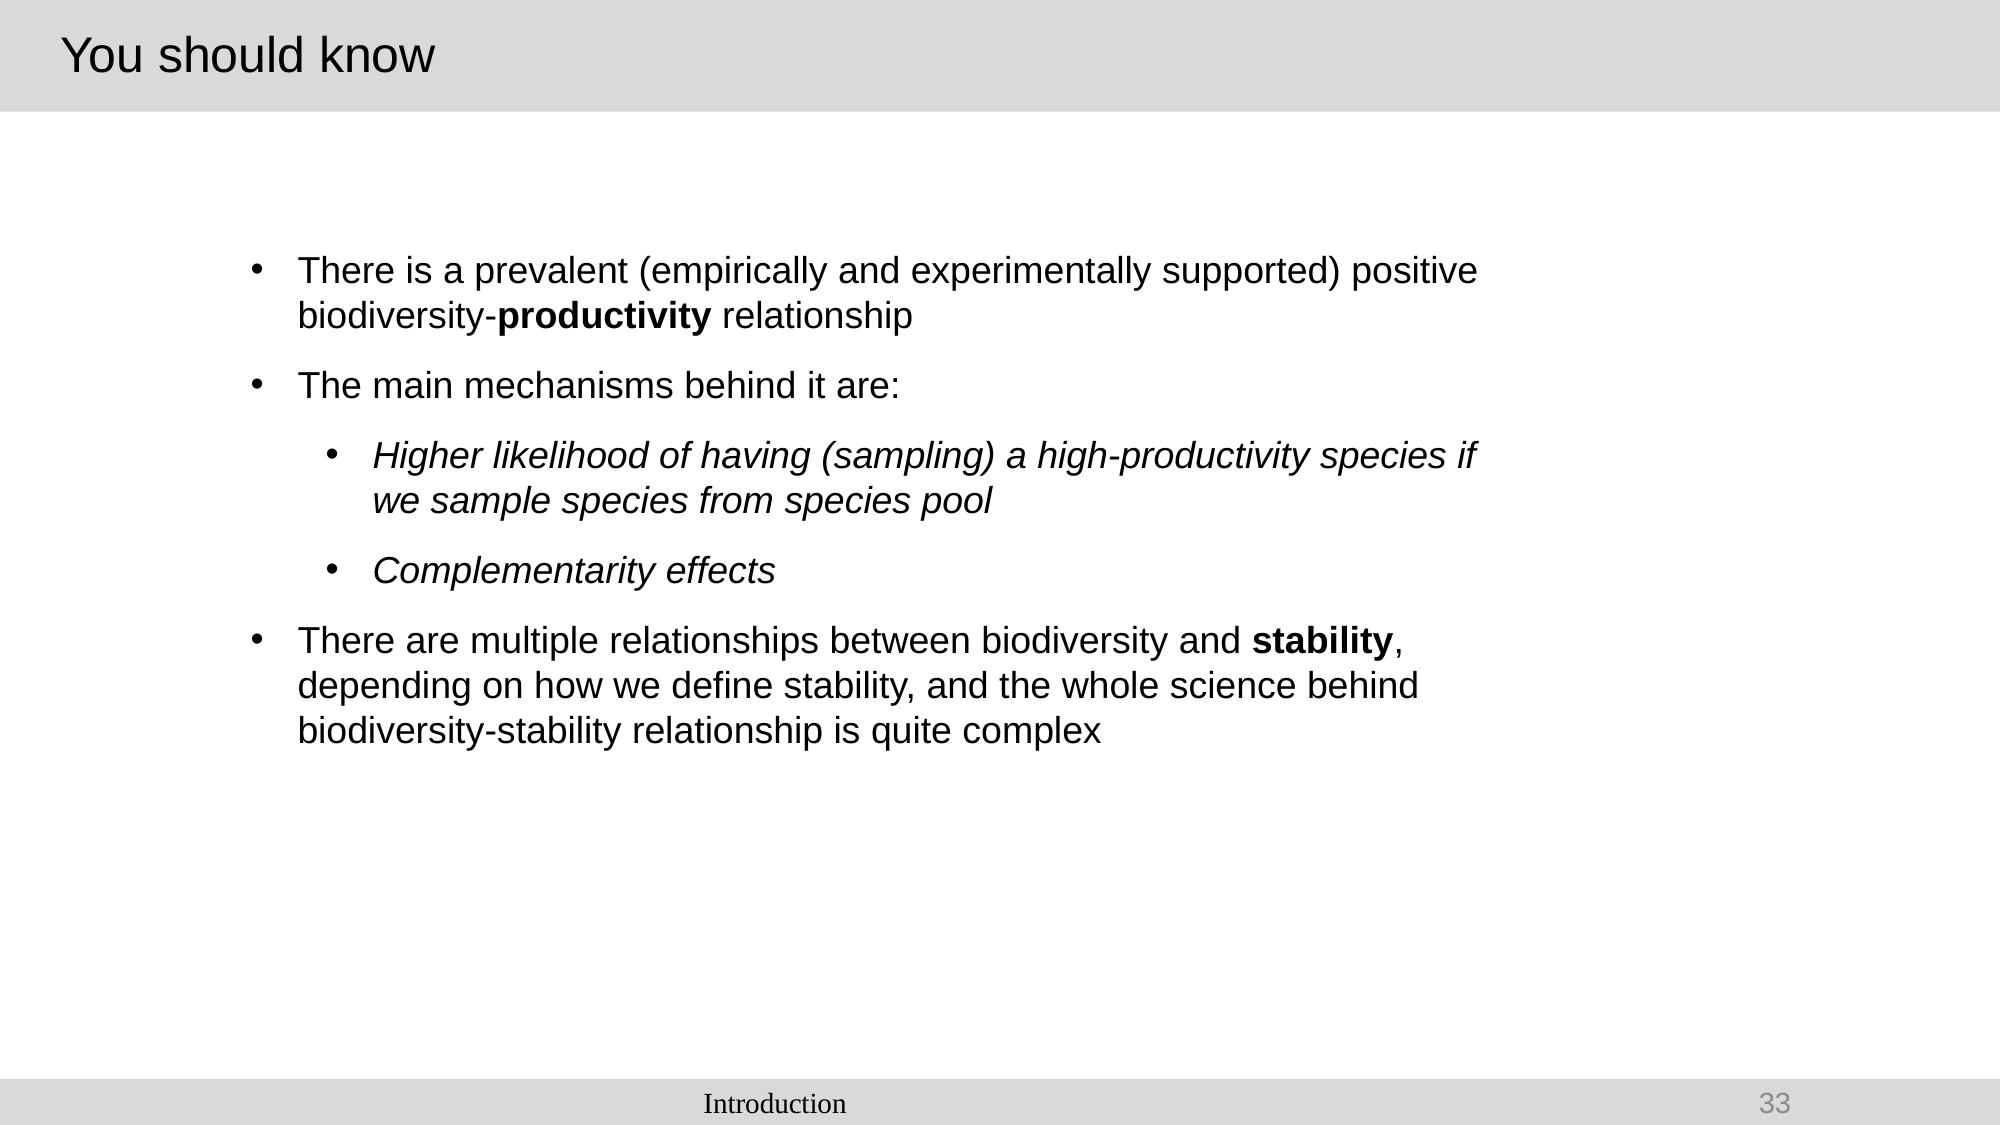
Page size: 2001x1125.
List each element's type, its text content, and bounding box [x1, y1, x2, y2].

text_box There is a prevalent (empirically and experimentally supported) positive biodiversity-productivity relationship The main mechanisms behind it are: Higher likelihood of having (sampling) a high-productivity species if we sample species from species pool Complementarity effects There are multiple relationships between biodiversity and stability, depending on how we define stability, and the whole science behind biodiversity-stability relationship is quite complex [235, 238, 1506, 759]
slide_number 33 [1550, 1079, 2000, 1125]
title You should know [0, 0, 2000, 112]
footer Introduction [0, 1079, 1550, 1125]
